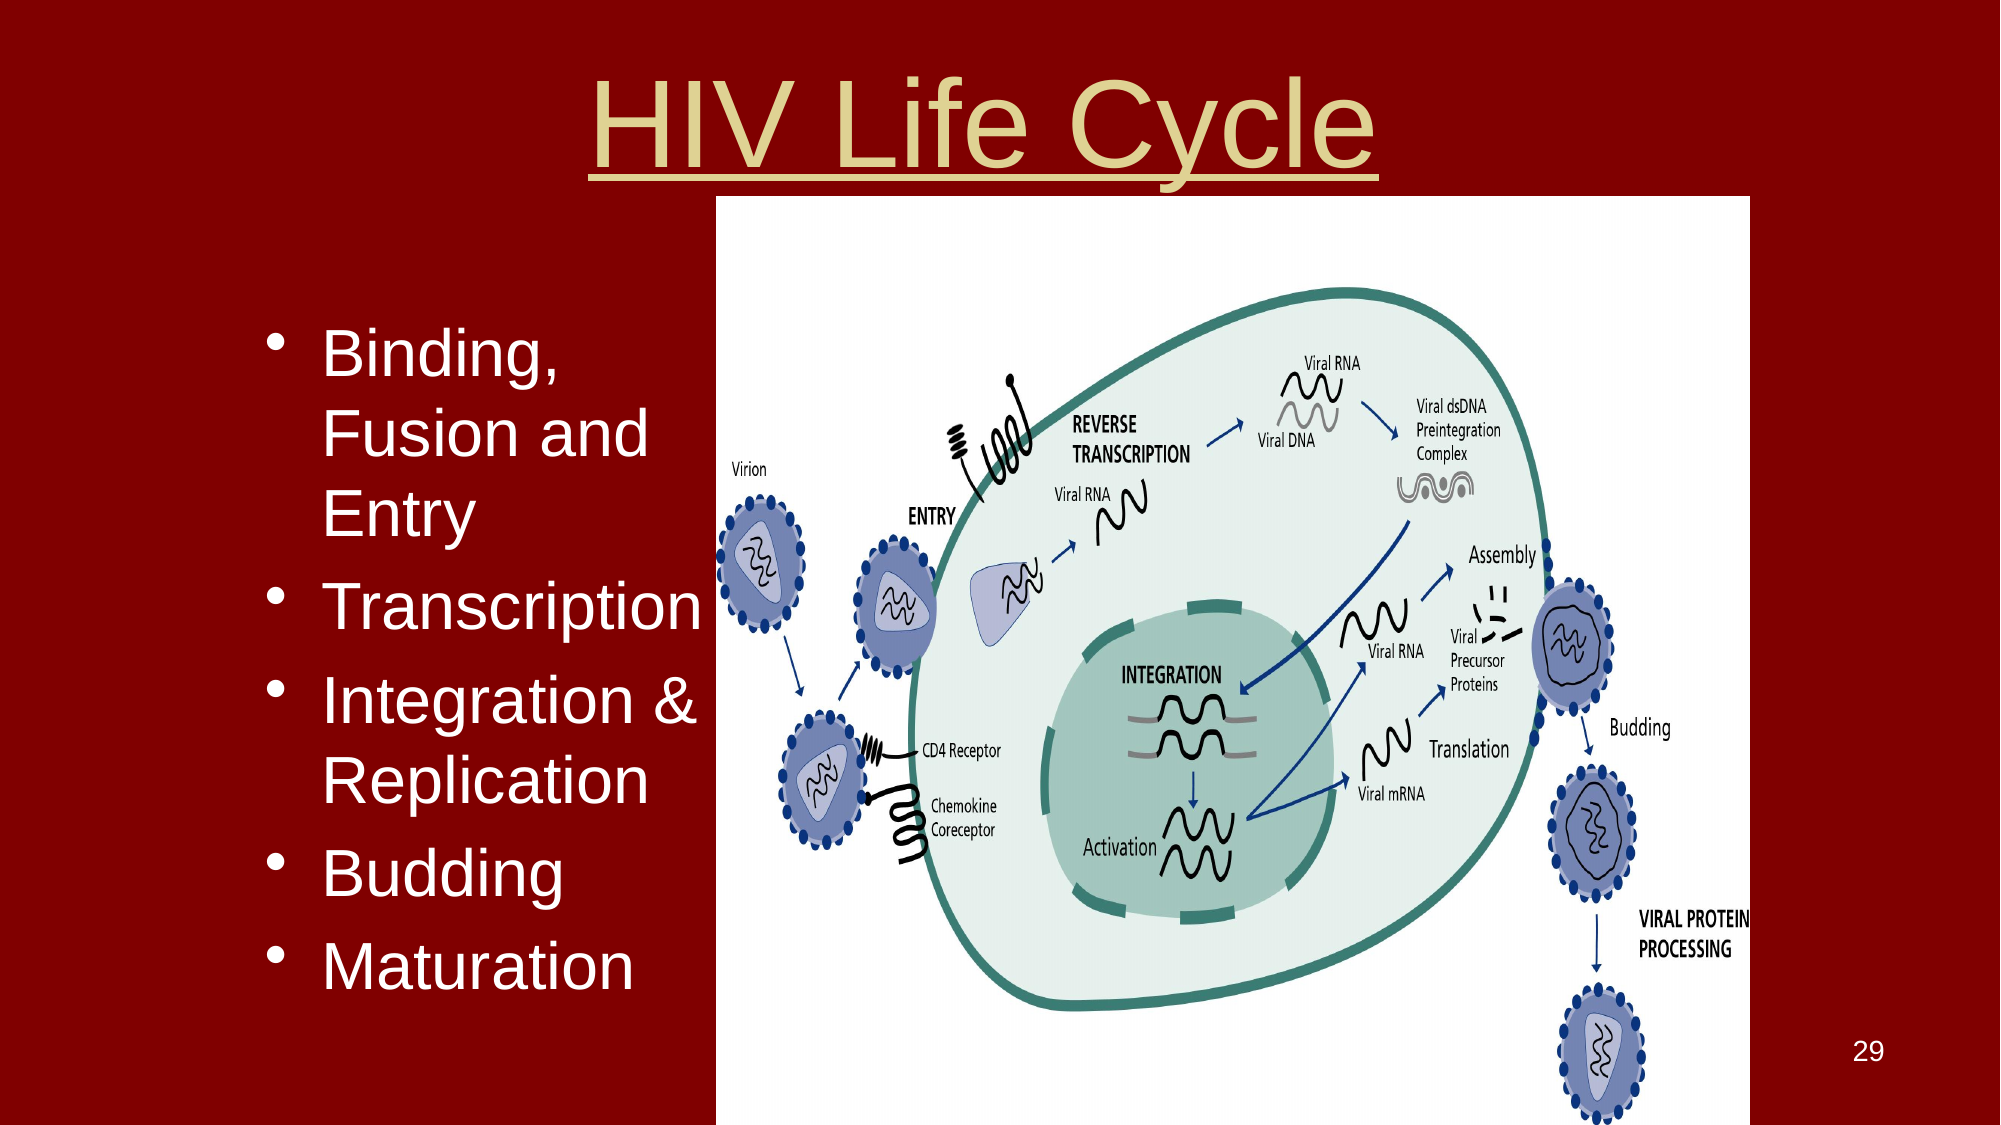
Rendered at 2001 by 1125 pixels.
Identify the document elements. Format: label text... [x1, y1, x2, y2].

title HIV Life Cycle [249, 35, 1718, 200]
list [716, 196, 1751, 1125]
slide_number 29 [1755, 1024, 1900, 1103]
text_box Binding, Fusion and Entry Transcription Integration & Replication Budding Maturation [249, 302, 711, 1094]
